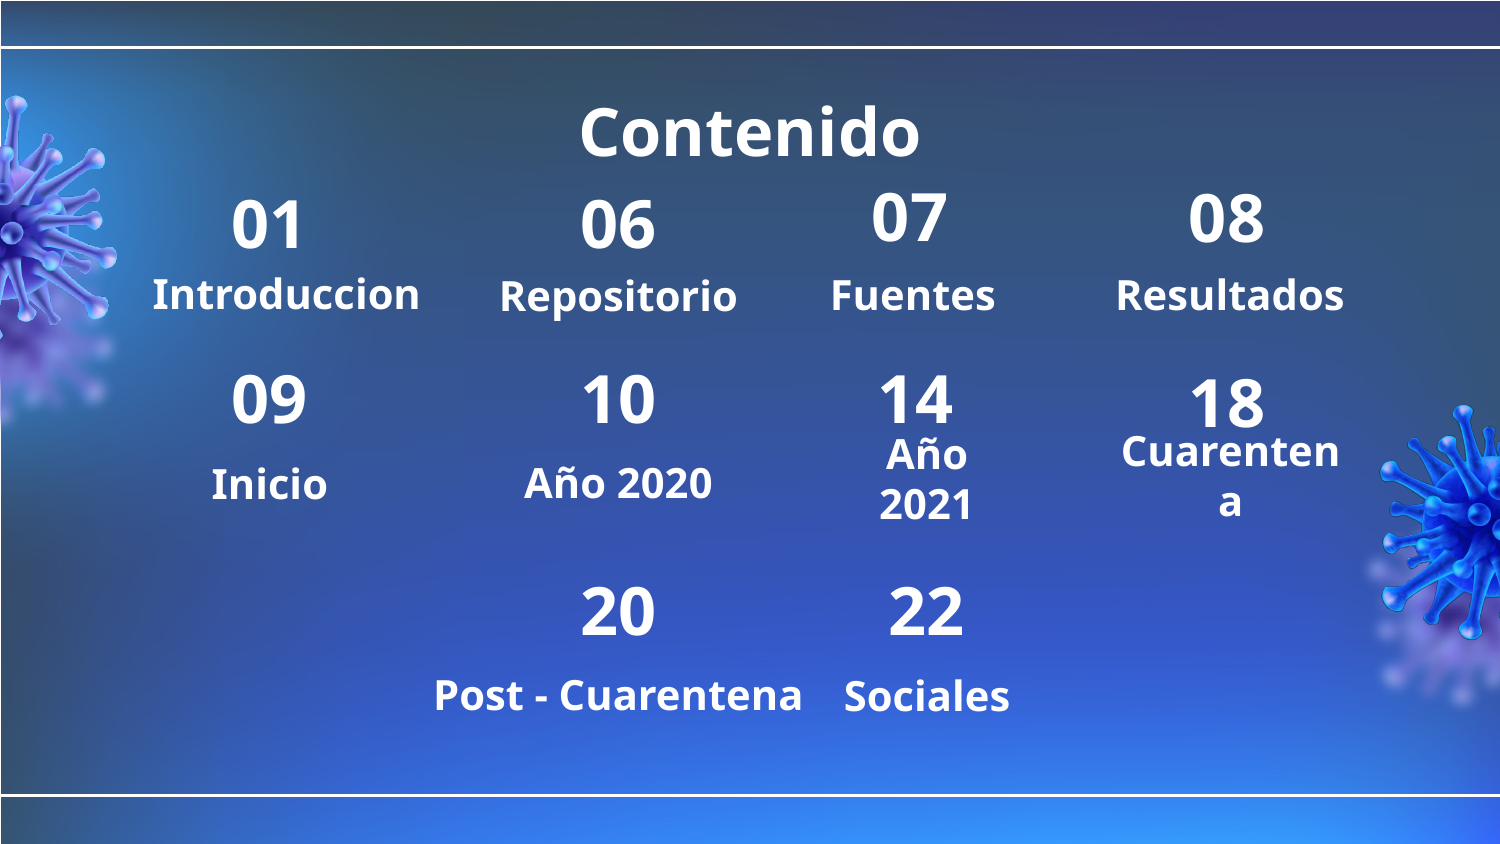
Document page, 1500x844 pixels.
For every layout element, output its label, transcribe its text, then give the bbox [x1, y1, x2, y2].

title Contenido [116, 75, 1383, 169]
subtitle Inicio [107, 447, 433, 523]
picture [0, 49, 1500, 794]
text_box 14 [838, 353, 993, 434]
subtitle Resultados [1067, 259, 1393, 335]
title 01 [193, 178, 347, 257]
subtitle Repositorio [455, 260, 782, 336]
title 10 [541, 353, 696, 440]
text_box Post - Cuarentena [353, 650, 850, 737]
title 06 [541, 178, 696, 260]
text_box 22 [850, 565, 1004, 651]
title 07 [833, 171, 987, 258]
picture [2, 797, 1500, 844]
picture [2, 2, 1500, 46]
subtitle Fuentes [750, 258, 1076, 334]
text_box Año 2021 [822, 434, 1032, 521]
text_box Cuarentena [1100, 431, 1361, 519]
text_box Sociales [814, 651, 1040, 738]
subtitle Introduccion [129, 257, 450, 333]
text_box 20 [541, 565, 696, 650]
subtitle Año 2020 [455, 446, 782, 522]
text_box 18 [1150, 357, 1305, 444]
title 09 [193, 353, 347, 440]
title 08 [1150, 172, 1305, 259]
